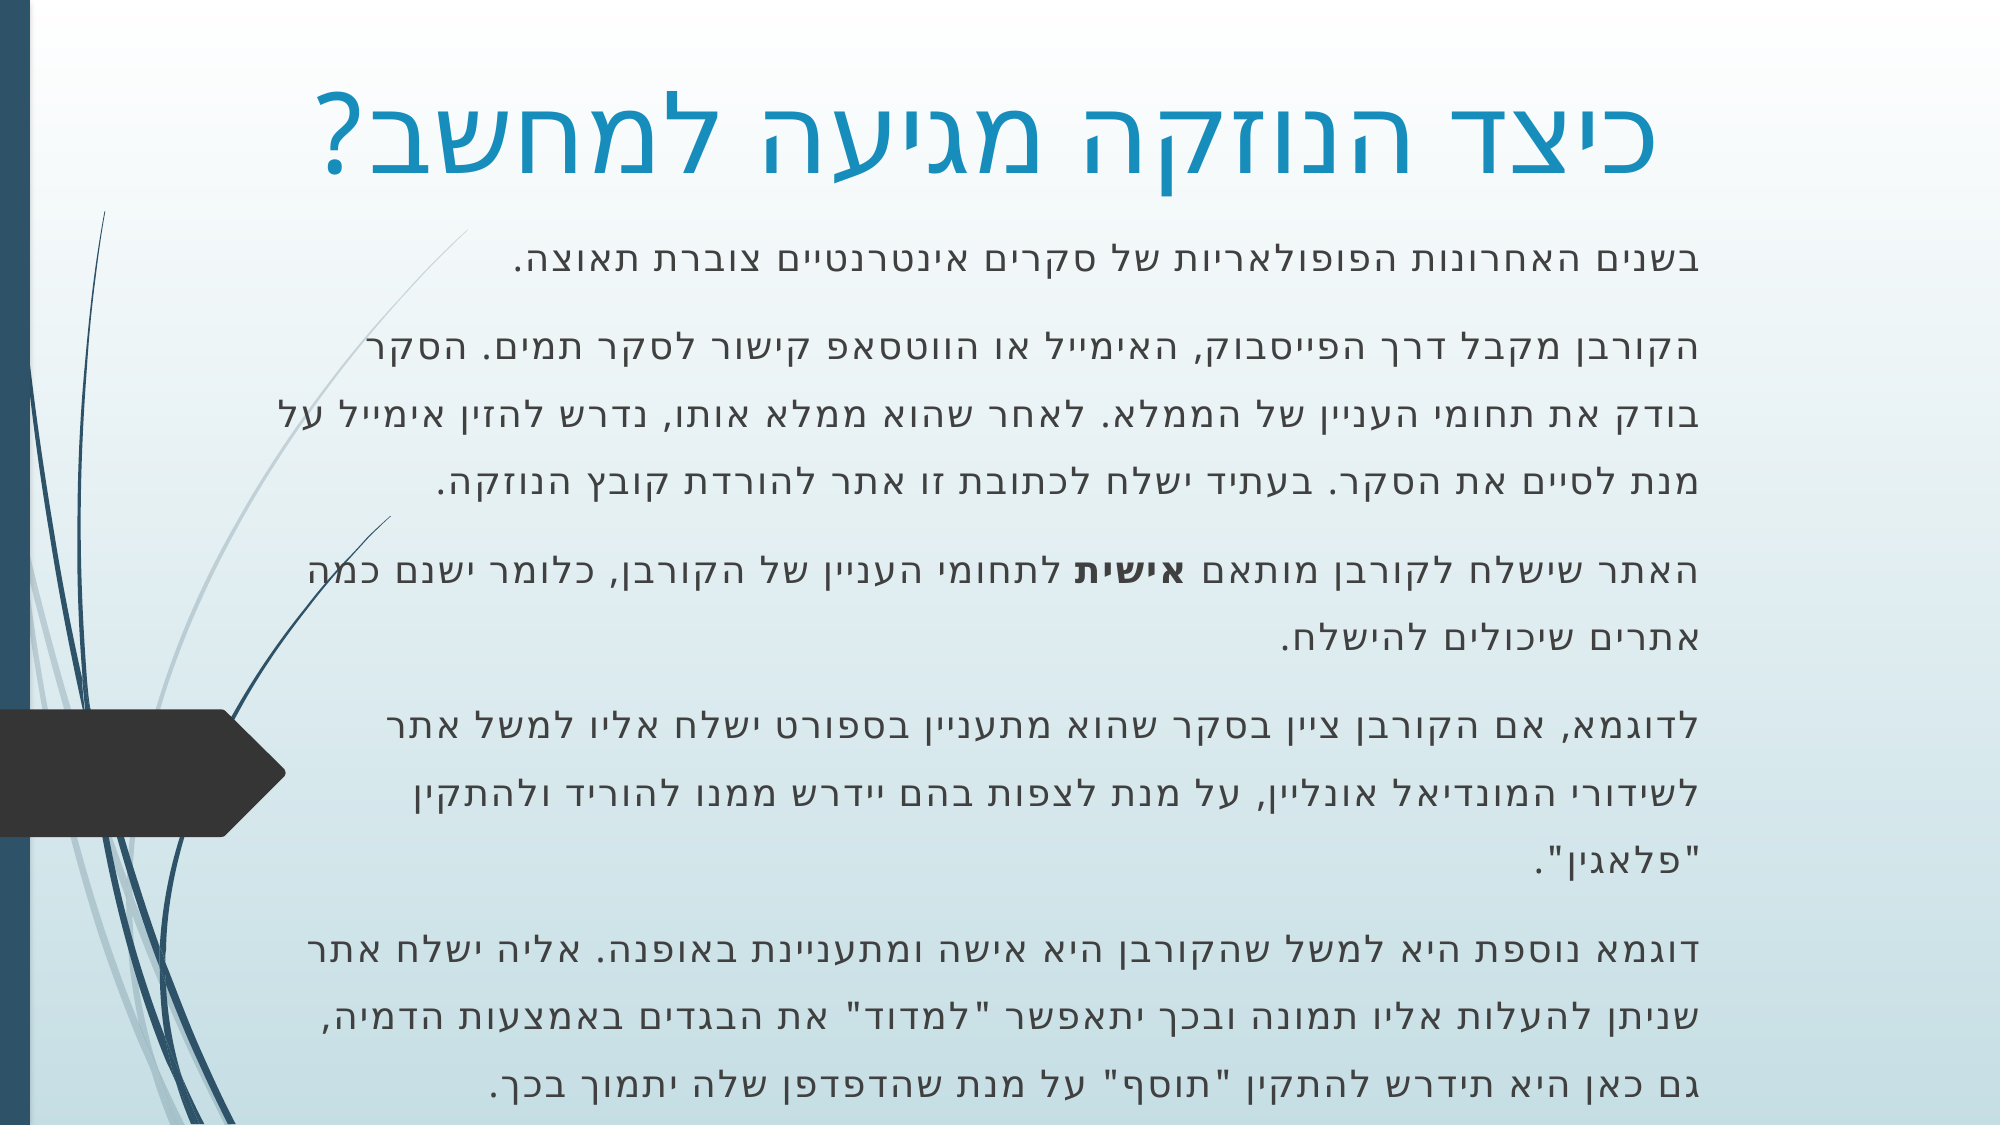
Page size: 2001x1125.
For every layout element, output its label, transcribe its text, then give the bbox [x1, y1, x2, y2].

title כיצד הנוזקה מגיעה למחשב? [254, 42, 1717, 203]
subtitle בשנים האחרונות הפופולאריות של סקרים אינטרנטיים צוברת תאוצה. הקורבן מקבל דרך הפייסבוק, האימייל או הווטסאפ קישור לסקר תמים. הסקר בודק את תחומי העניין של הממלא. לאחר שהוא ממלא אותו, נדרש להזין אימייל על מנת לסיים את הסקר. בעתיד ישלח לכתובת זו אתר להורדת קובץ הנוזקה. האתר שישלח לקורבן מותאם אישית לתחומי העניין של הקורבן, כלומר ישנם כמה אתרים שיכולים להישלח. לדוגמא, אם הקורבן ציין בסקר שהוא מתעניין בספורט ישלח אליו למשל אתר לשידורי המונדיאל אונליין, על מנת לצפות בהם יידרש ממנו להוריד ולהתקין "פלאגין". דוגמא נוספת היא למשל שהקורבן היא אישה ומתעניינת באופנה. אליה ישלח אתר שניתן להעלות אליו תמונה ובכך יתאפשר "למדוד" את הבגדים באמצעות הדמיה, גם כאן היא תידרש להתקין "תוסף" על מנת שהדפדפן שלה יתמוך בכך. [254, 203, 1717, 1125]
